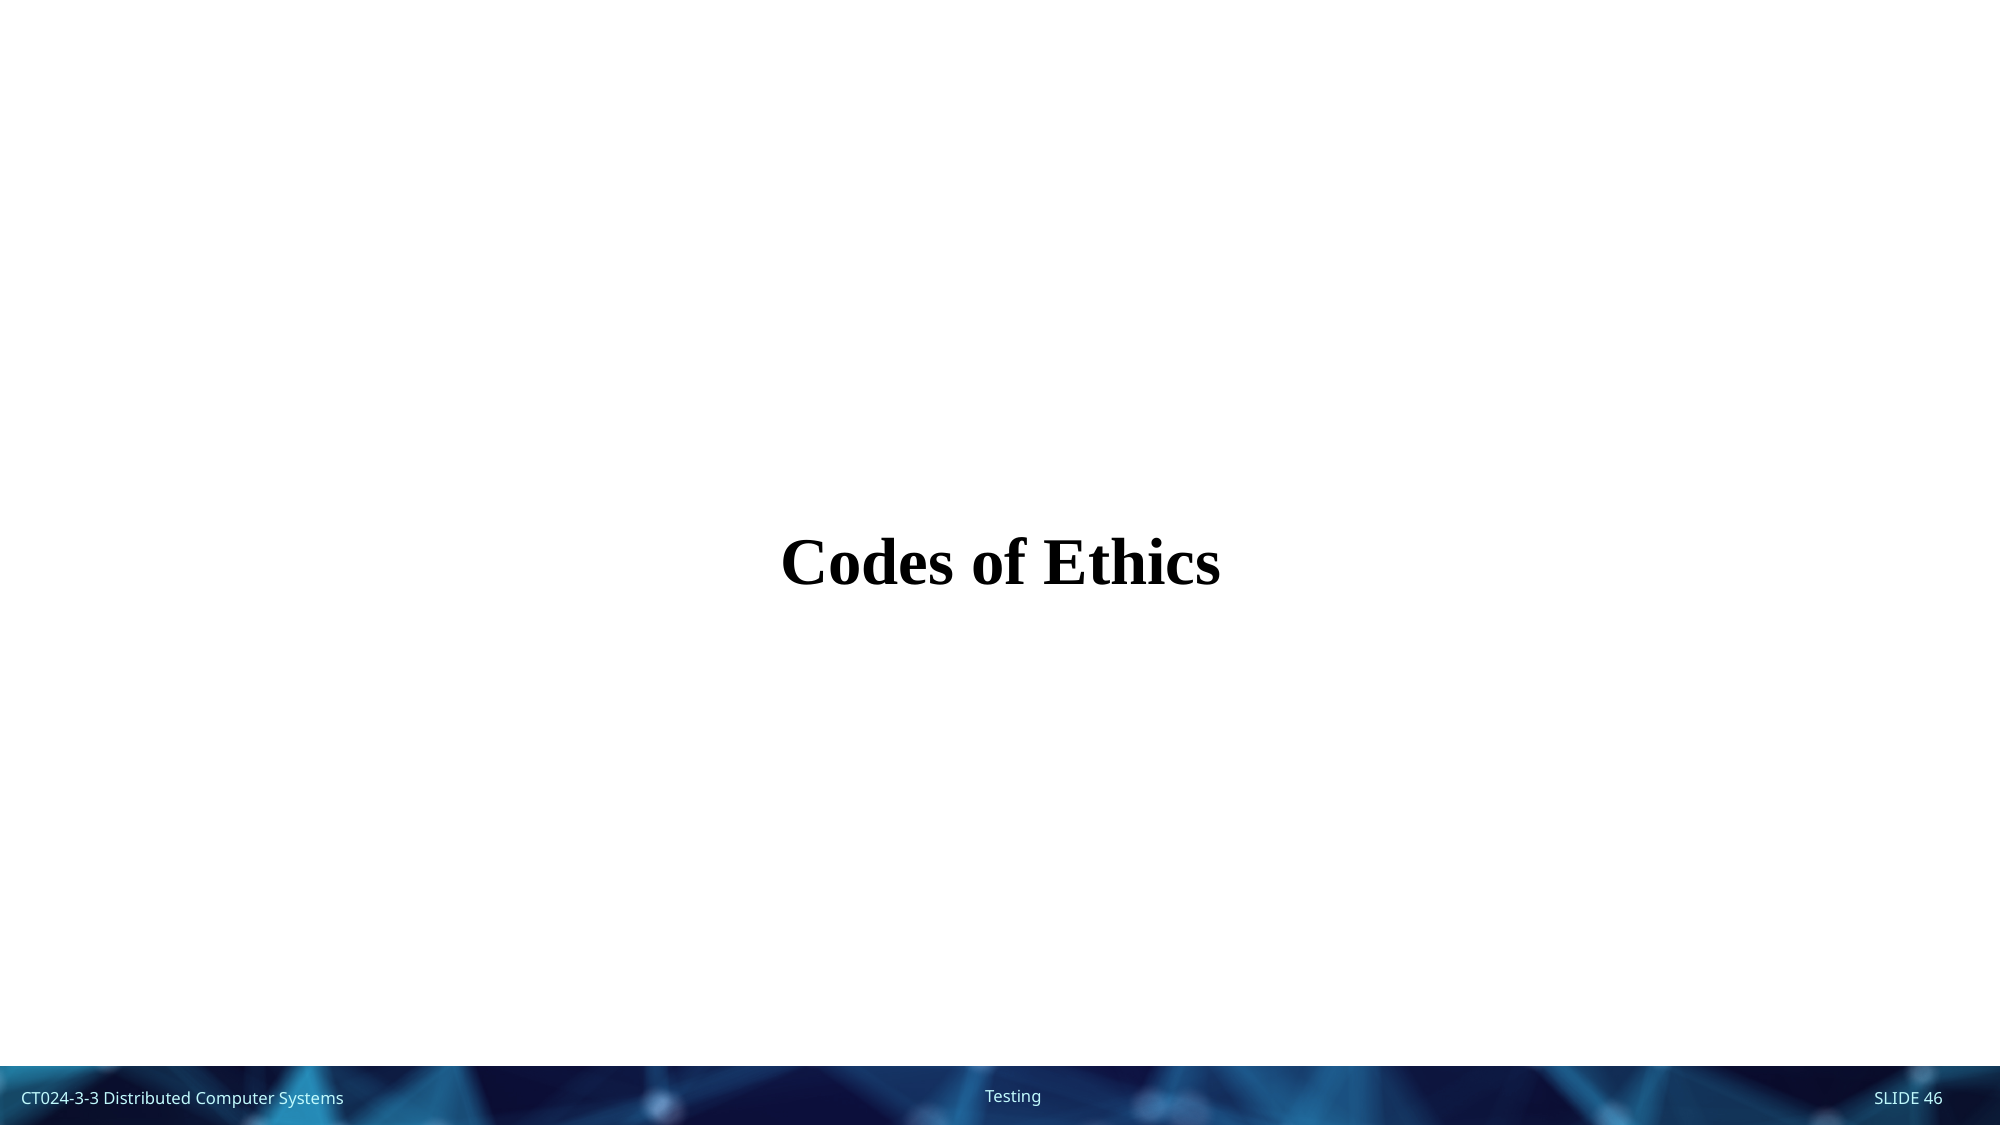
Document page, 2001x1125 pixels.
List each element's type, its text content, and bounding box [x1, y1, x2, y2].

picture [0, 1066, 2000, 1125]
text_box Codes of Ethics [399, 187, 1600, 938]
